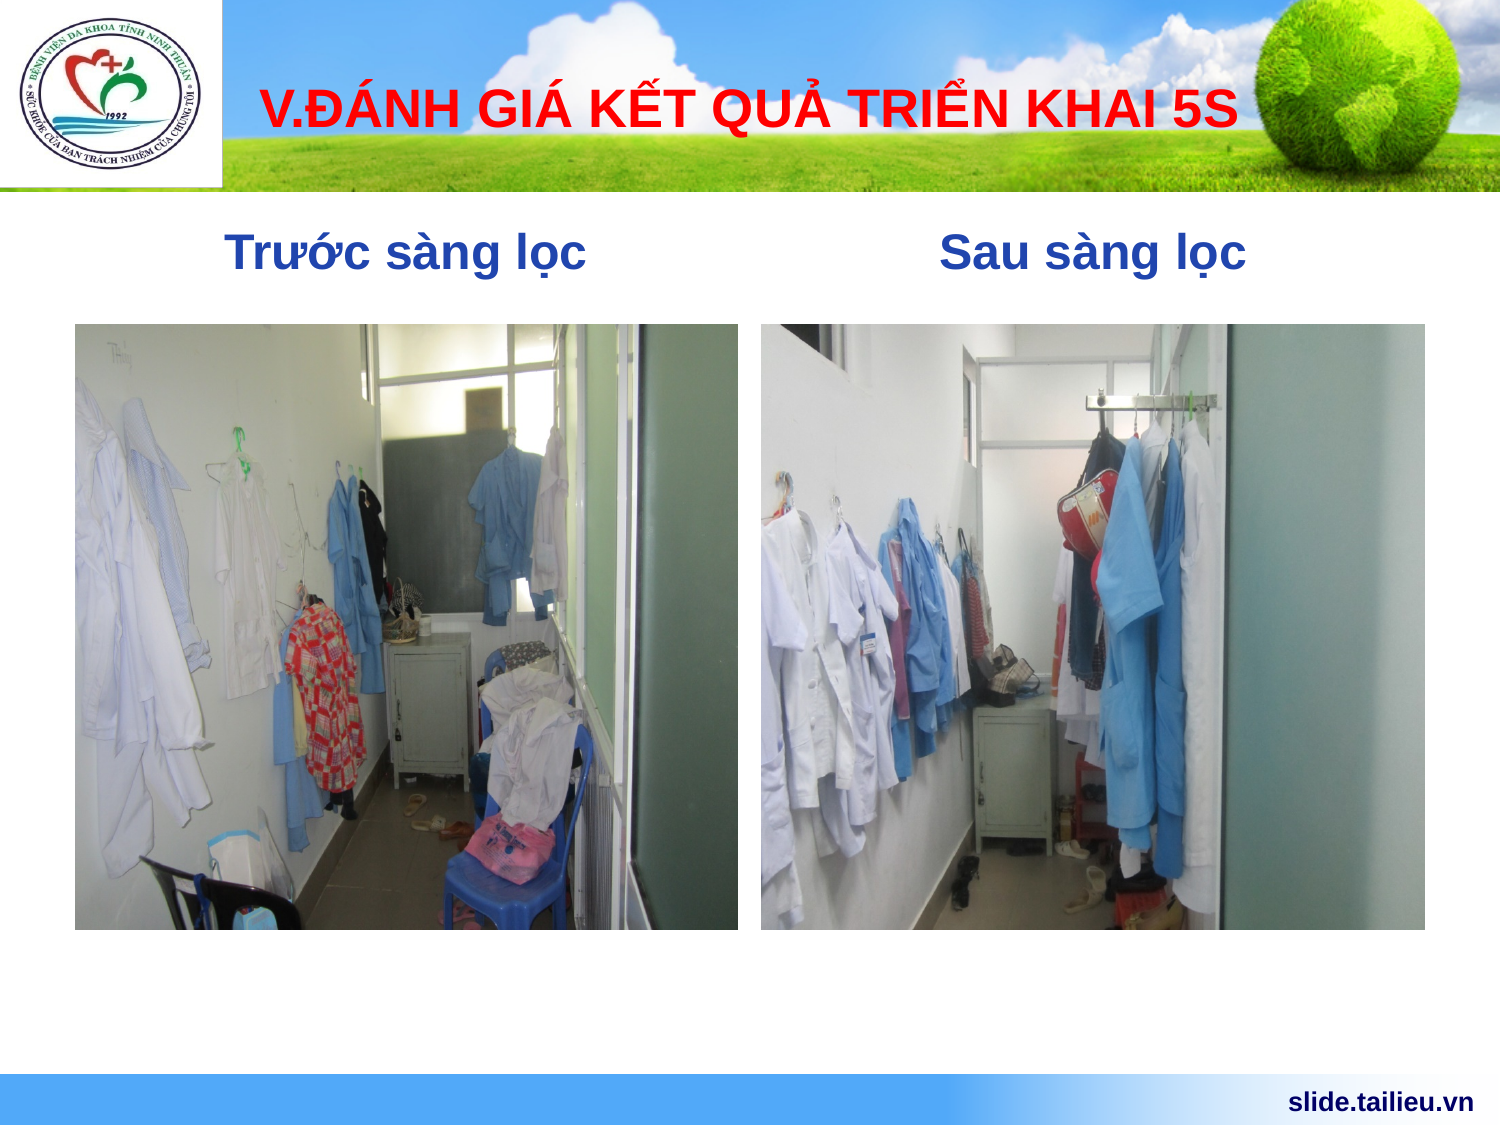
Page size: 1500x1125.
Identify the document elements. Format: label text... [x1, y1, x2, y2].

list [761, 324, 1426, 930]
list Sau sàng lọc [761, 251, 1425, 324]
list Trước sàng lọc [75, 251, 738, 324]
title V.ĐÁNH GIÁ KẾT QUẢ TRIỂN KHAI 5S [75, 12, 1425, 200]
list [74, 324, 738, 930]
picture [0, 0, 1500, 192]
